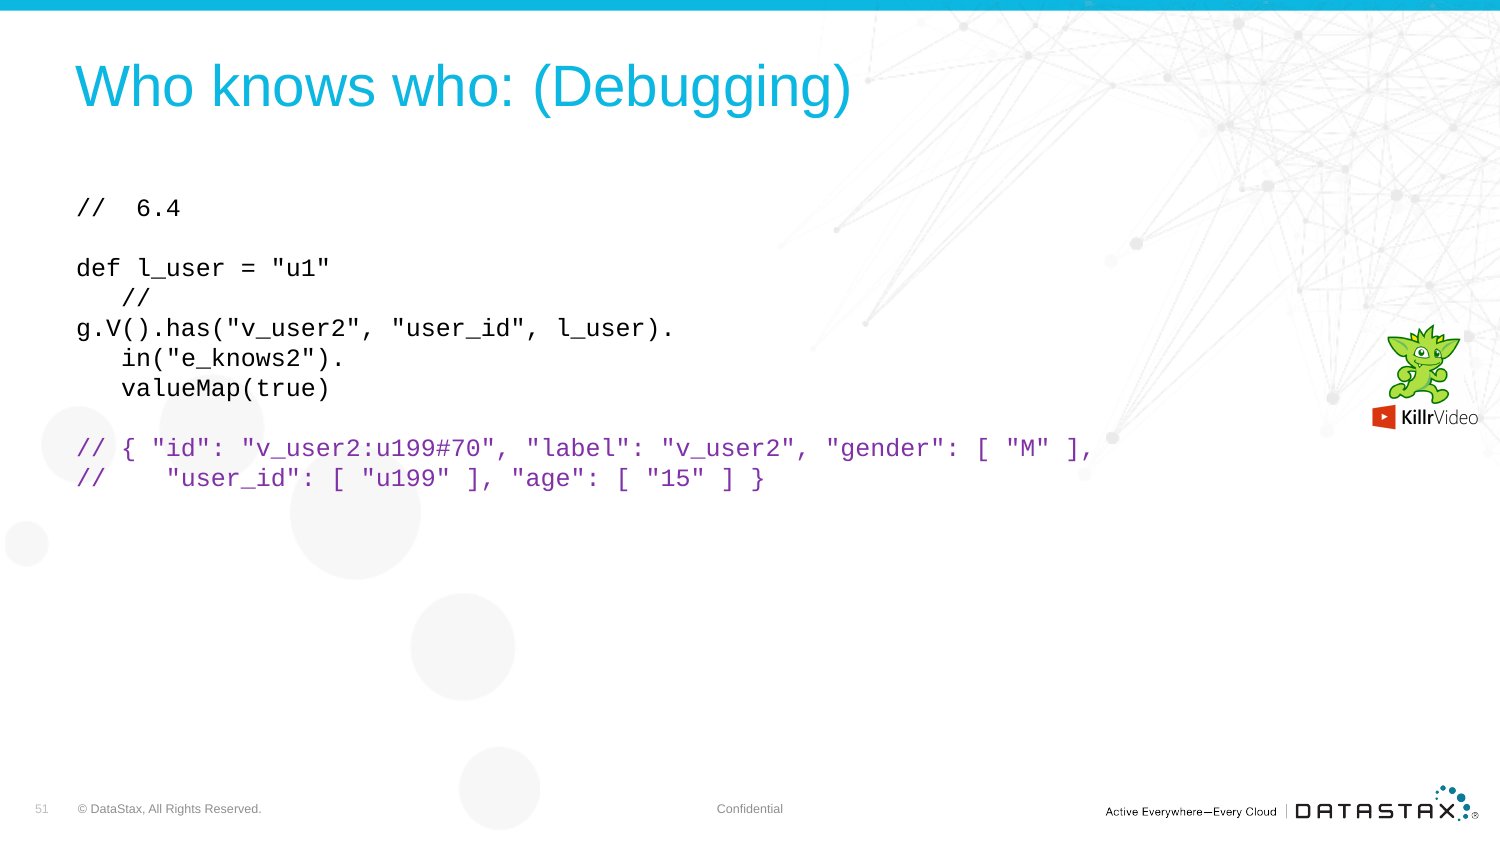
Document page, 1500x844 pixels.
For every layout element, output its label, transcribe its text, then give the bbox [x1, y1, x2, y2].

list // 6.4 def l_user = "u1" // g.V().has("v_user2", "user_id", l_user). in("e_knows2"). valueMap(true) // { "id": "v_user2:u199#70", "label": "v_user2", "gender": [ "M" ], // "user_id": [ "u199" ], "age": [ "15" ] } [75, 184, 1425, 755]
picture [1371, 323, 1478, 430]
picture [1085, 764, 1499, 844]
title Who knows who: (Debugging) [75, 44, 1425, 135]
slide_number © DataStax, All Rights Reserved. [77, 785, 416, 831]
slide_number 51 [13, 785, 64, 831]
picture [1085, 2, 1094, 8]
footer Confidential [496, 785, 1004, 831]
